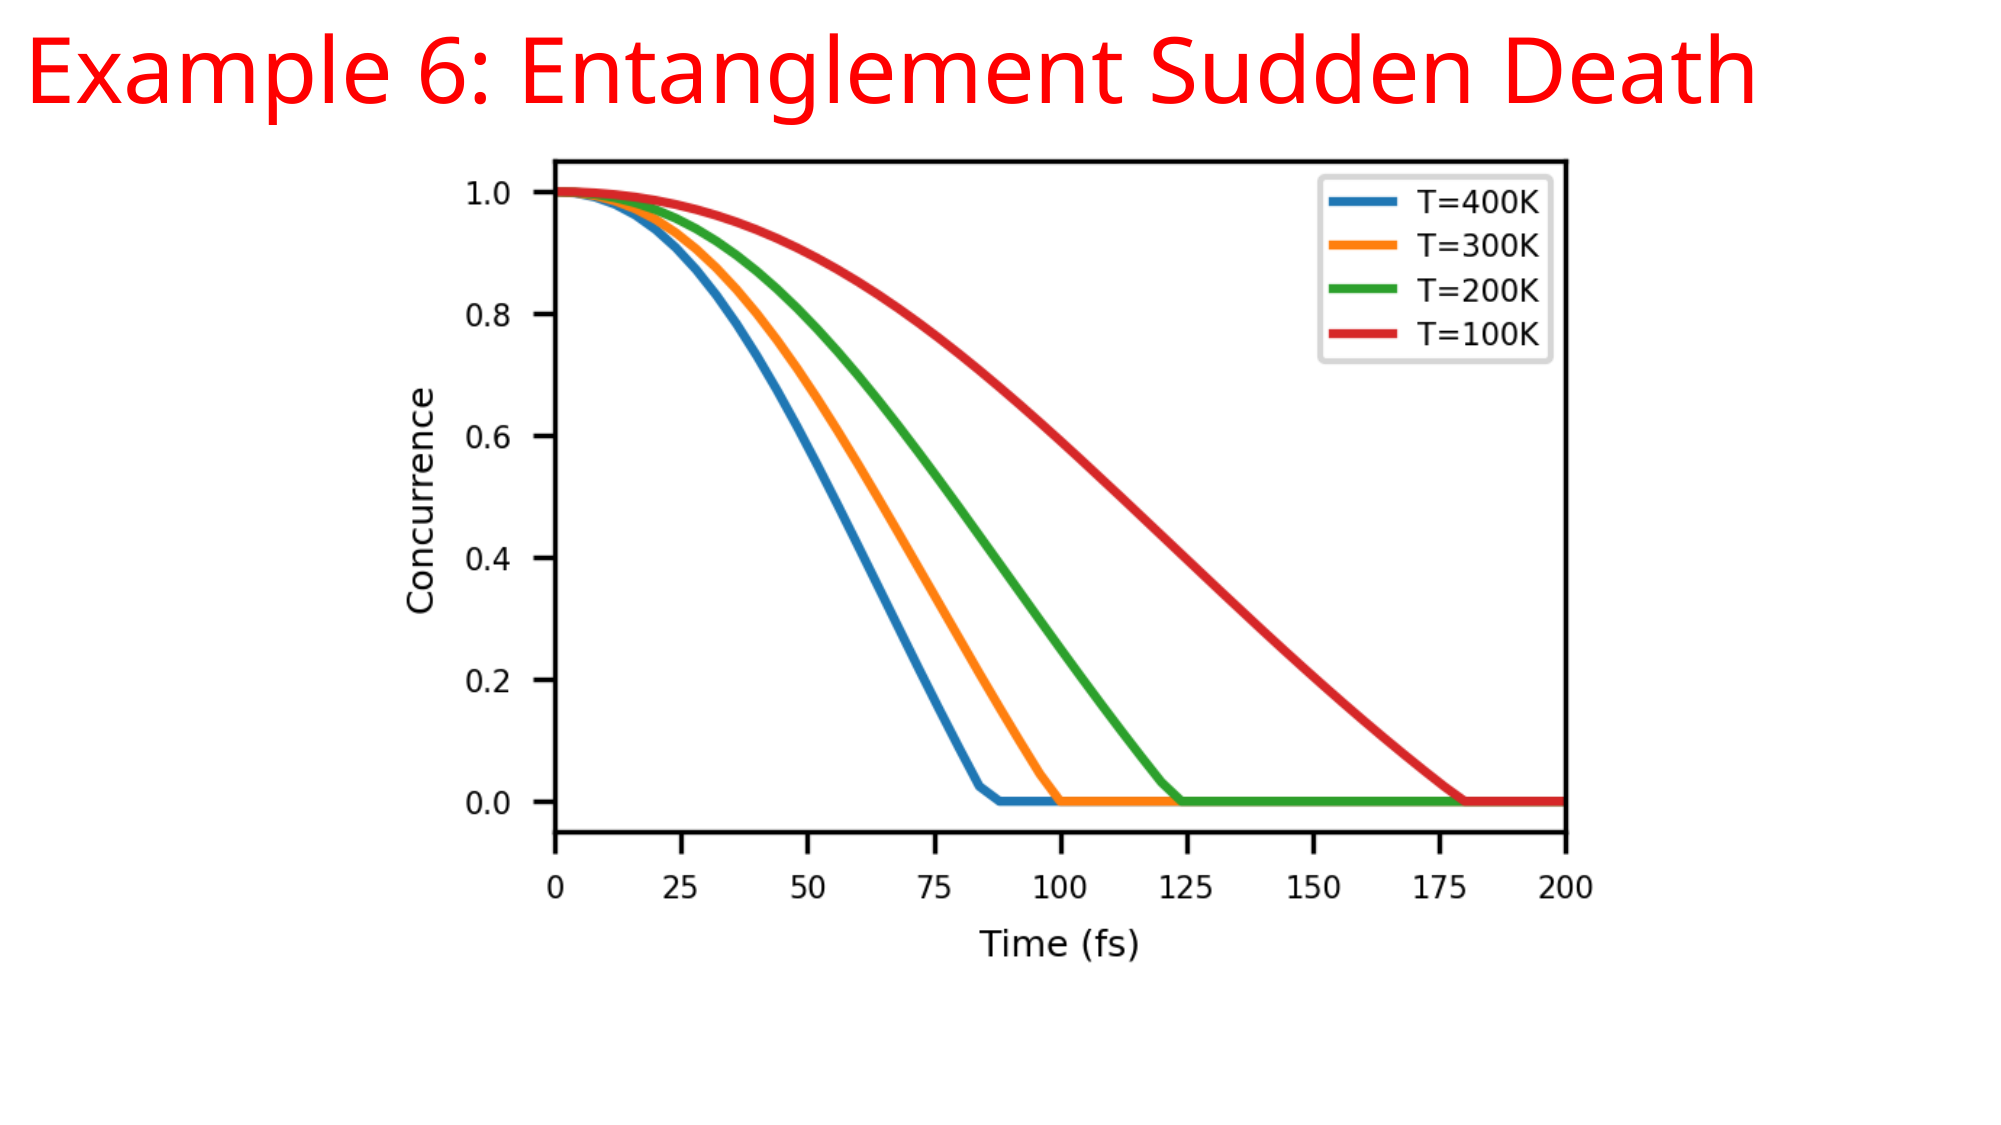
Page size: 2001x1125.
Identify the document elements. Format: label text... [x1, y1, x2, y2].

title Example 6: Entanglement Sudden Death [9, 0, 1946, 183]
picture [361, 119, 1638, 1006]
